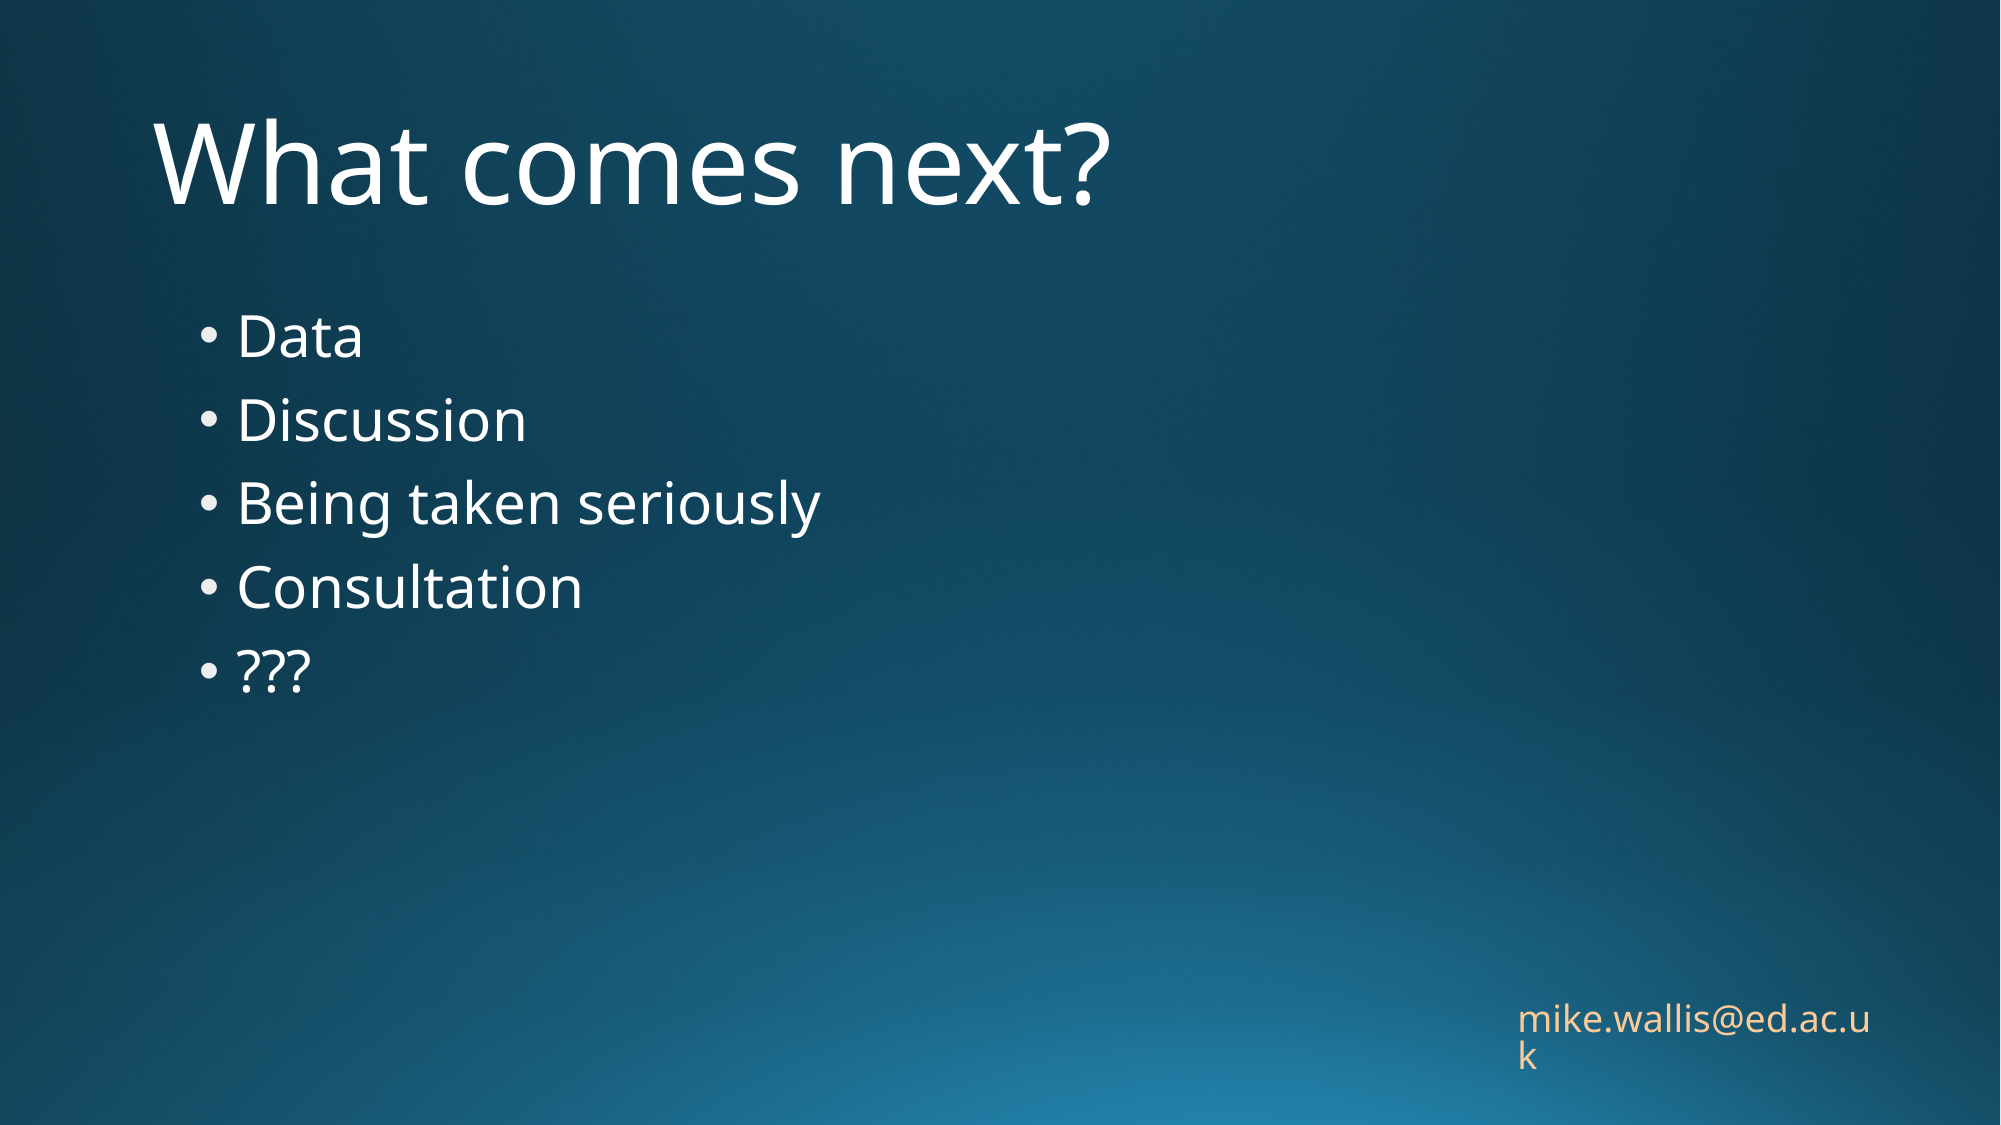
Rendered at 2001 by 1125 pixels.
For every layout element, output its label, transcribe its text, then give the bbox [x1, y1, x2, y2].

title What comes next? [137, 59, 1863, 278]
list Data Discussion Being taken seriously Consultation ??? [183, 299, 1863, 715]
text_box mike.wallis@ed.ac.uk [1502, 987, 1899, 1098]
picture [0, 0, 2001, 1125]
